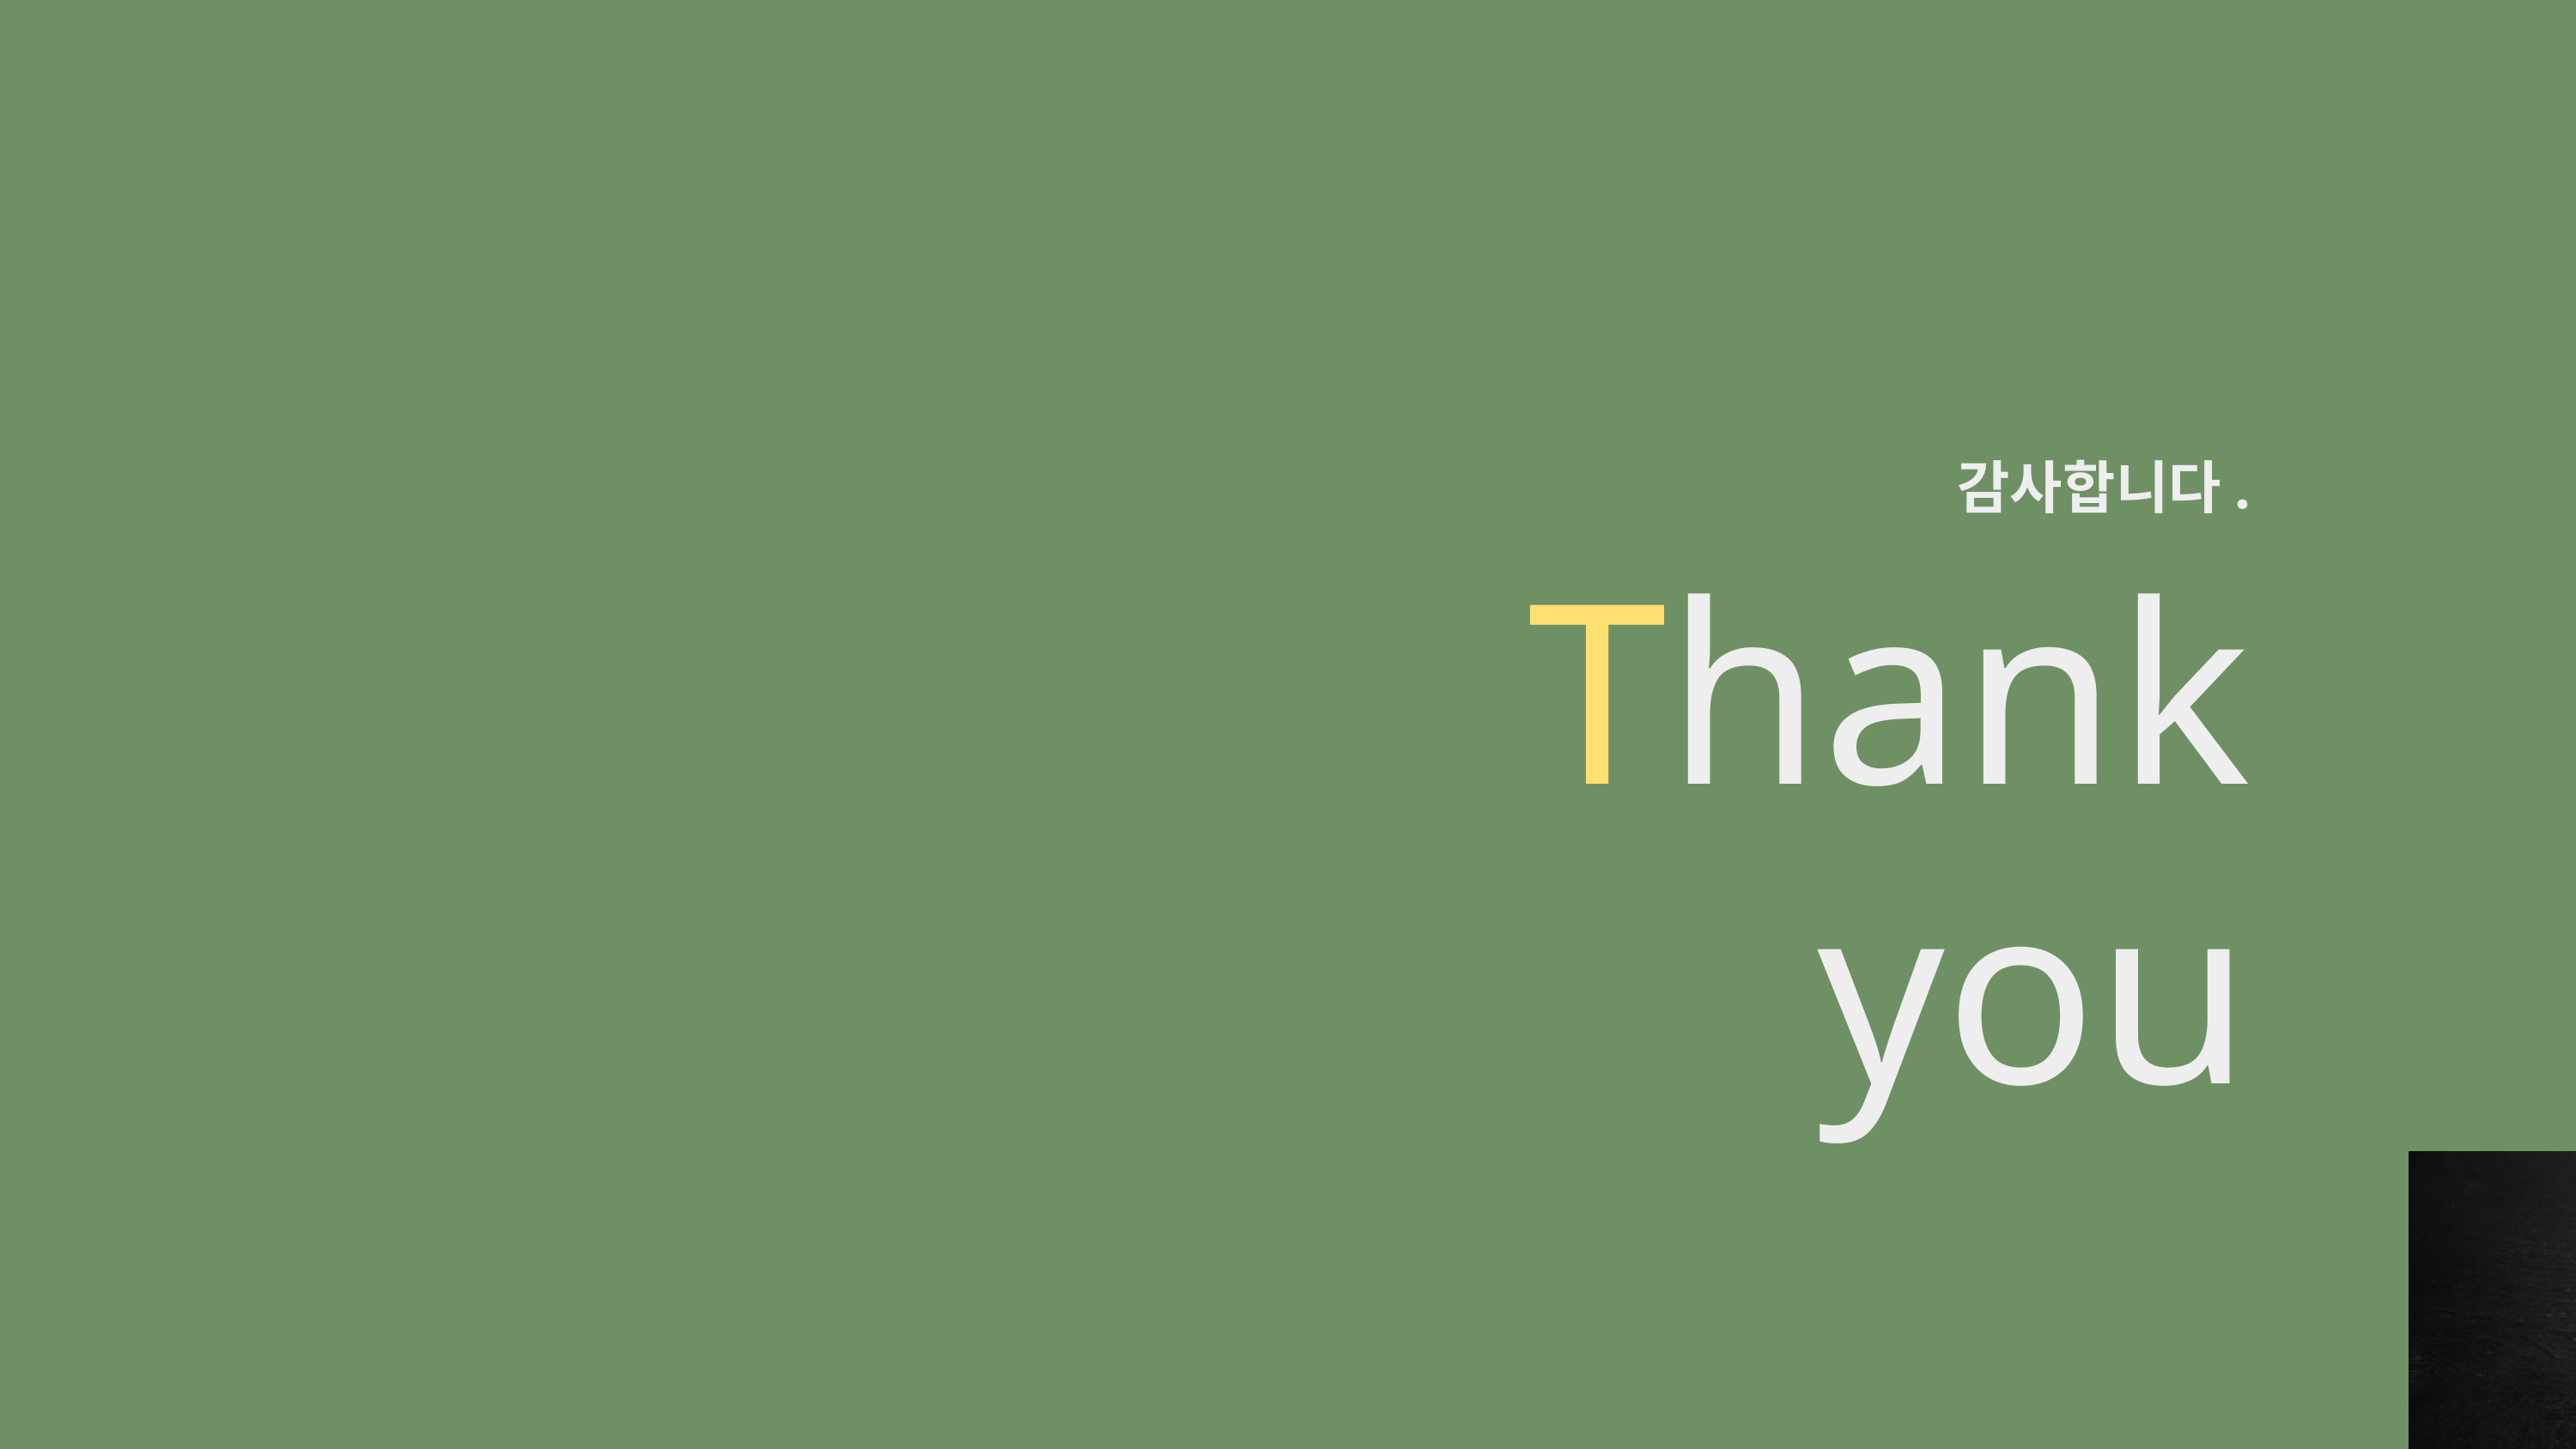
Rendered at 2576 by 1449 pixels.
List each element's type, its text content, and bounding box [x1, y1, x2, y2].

text_box Thank you [1134, 526, 2258, 1141]
picture [2408, 1150, 2576, 1449]
text_box 감사합니다. [1837, 445, 2258, 526]
